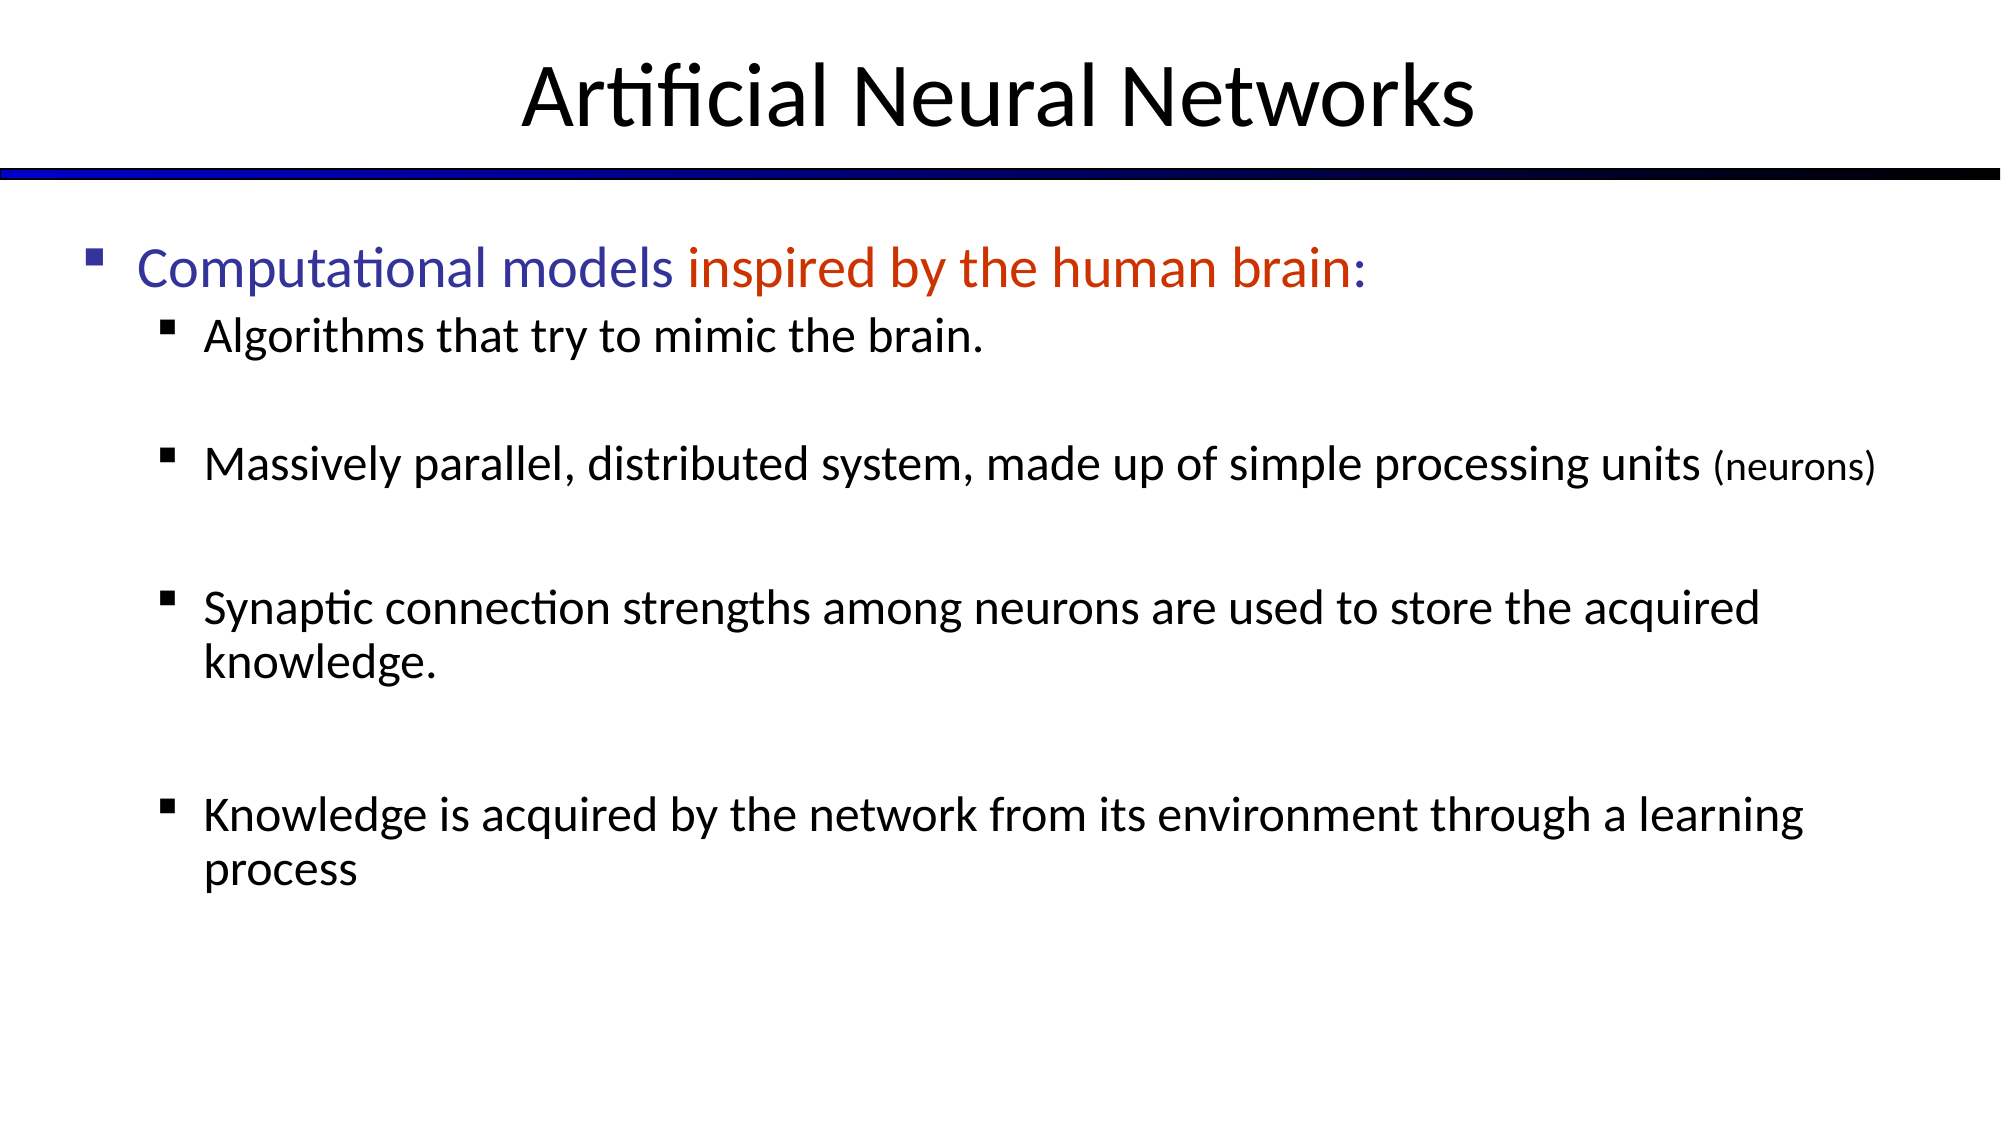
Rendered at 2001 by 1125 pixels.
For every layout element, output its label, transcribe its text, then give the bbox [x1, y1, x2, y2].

title Artificial Neural Networks [0, 0, 2000, 184]
list Computational models inspired by the human brain: Algorithms that try to mimic the brain. Massively parallel, distributed system, made up of simple processing units (neurons) Synaptic connection strengths among neurons are used to store the acquired knowledge. Knowledge is acquired by the network from its environment through a learning process [66, 228, 1934, 1006]
